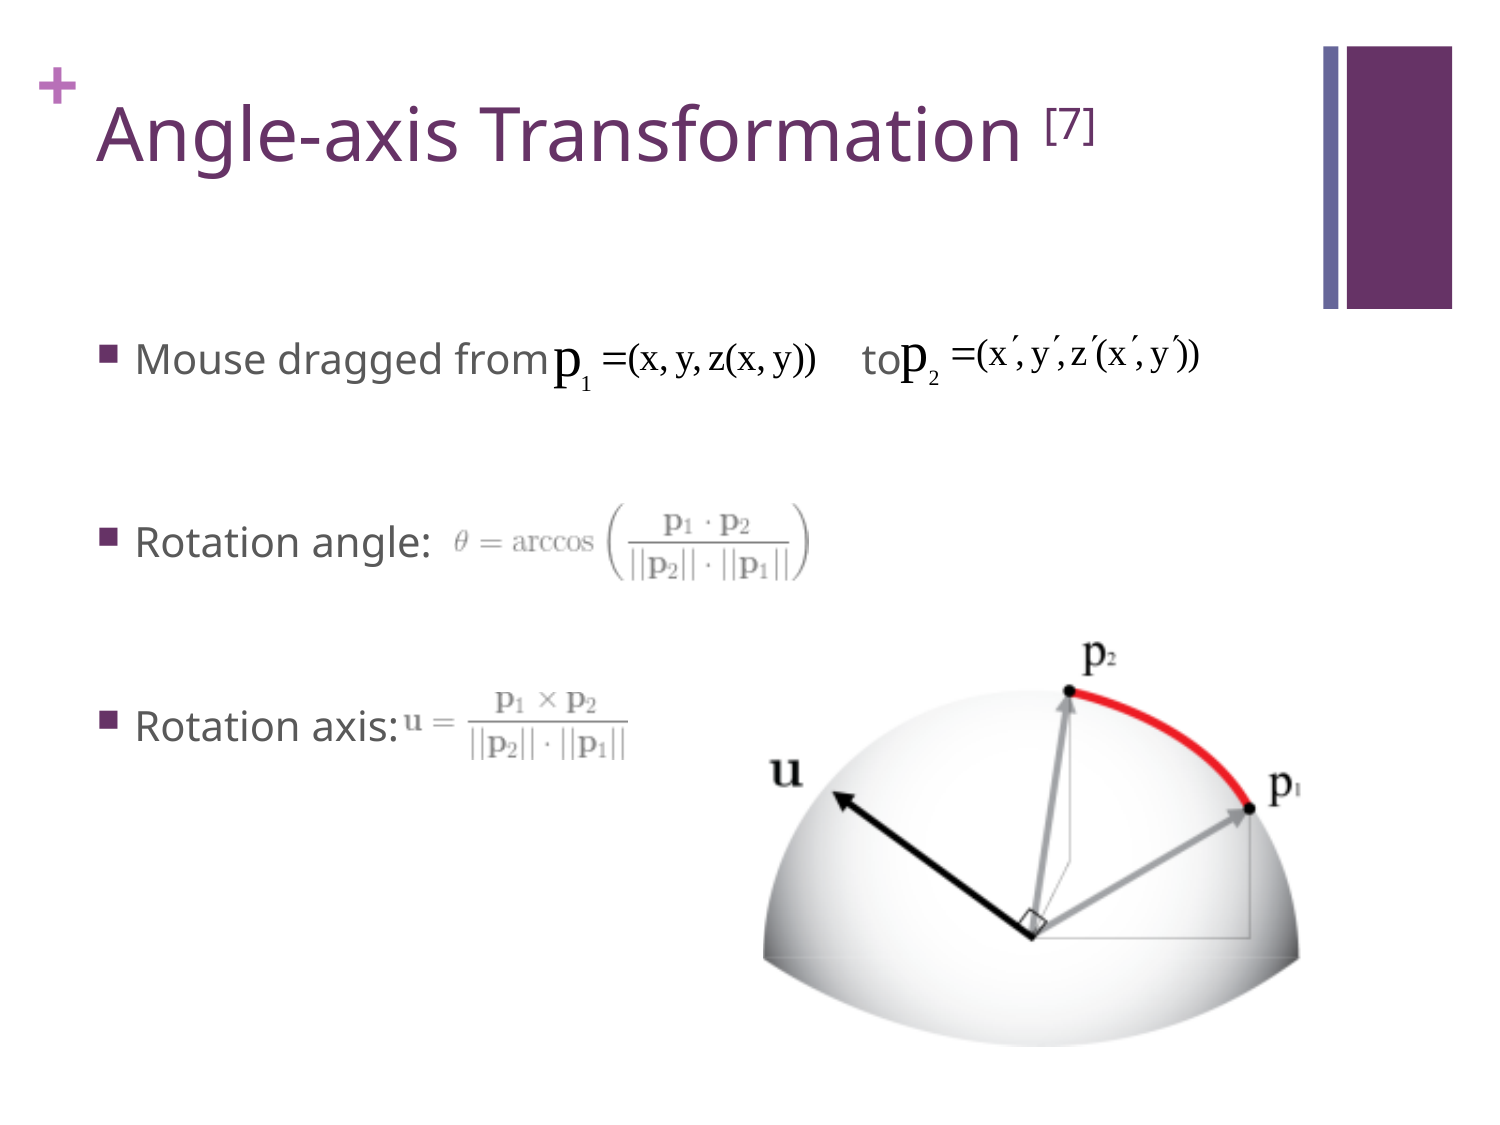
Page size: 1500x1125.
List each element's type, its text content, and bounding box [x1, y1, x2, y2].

title Angle-axis Transformation [7] [81, 79, 1322, 263]
picture [762, 624, 1304, 1047]
list Mouse dragged from to Rotation angle: Rotation axis: [81, 324, 1322, 1005]
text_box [547, 324, 833, 400]
picture [403, 692, 629, 761]
picture [453, 502, 810, 584]
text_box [894, 320, 1219, 394]
